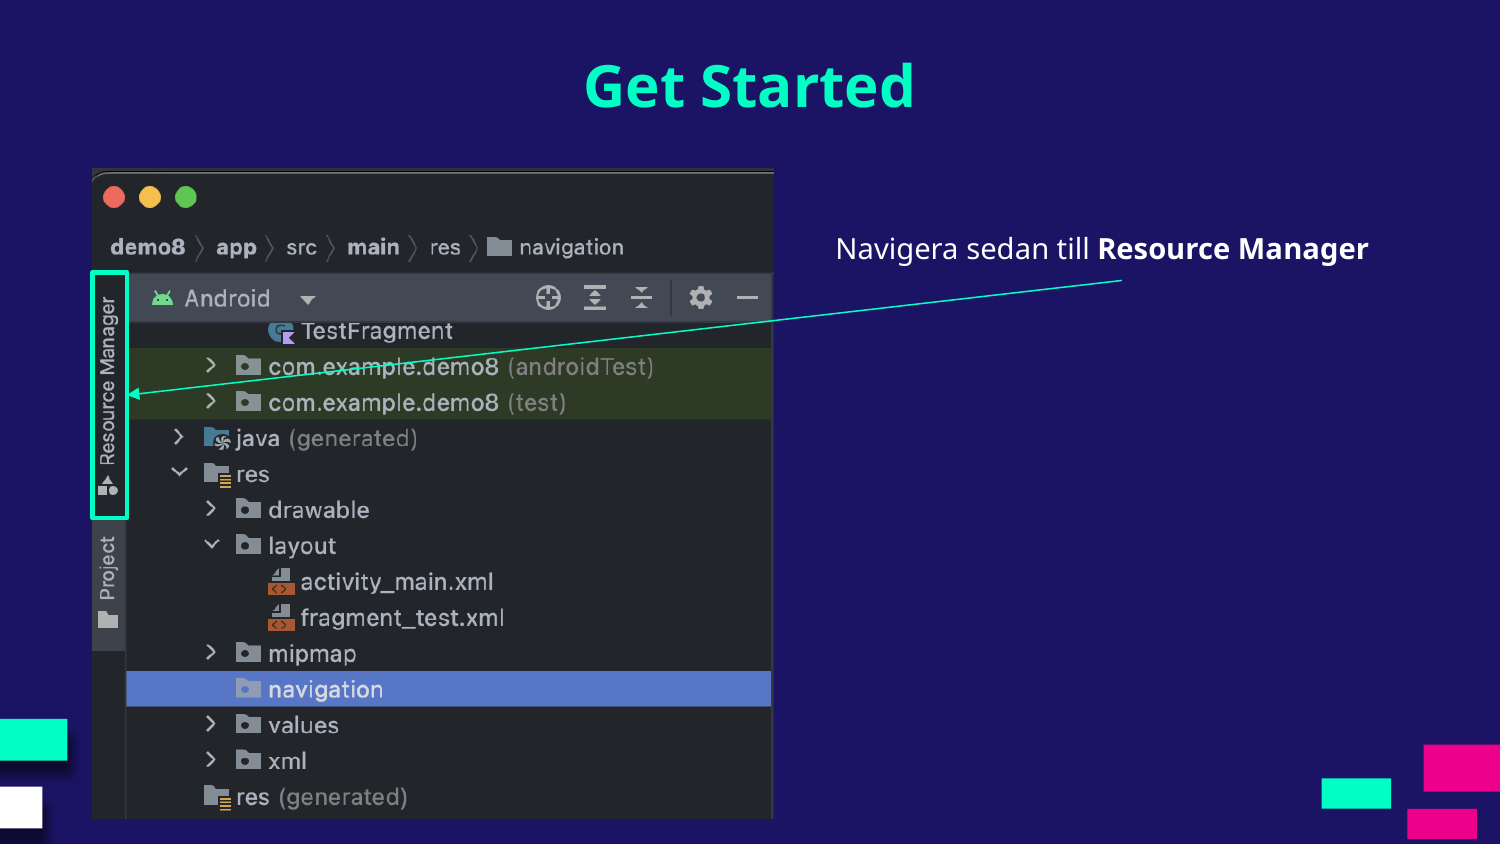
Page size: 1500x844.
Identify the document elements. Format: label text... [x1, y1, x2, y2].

text_box Navigera sedan till Resource Manager [820, 215, 1424, 281]
picture [92, 168, 774, 819]
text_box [126, 280, 1123, 396]
text_box [1321, 778, 1392, 809]
text_box [1423, 744, 1500, 792]
title Get Started [466, 33, 1034, 144]
text_box [1407, 808, 1477, 839]
text_box [0, 718, 68, 761]
text_box [0, 786, 43, 829]
